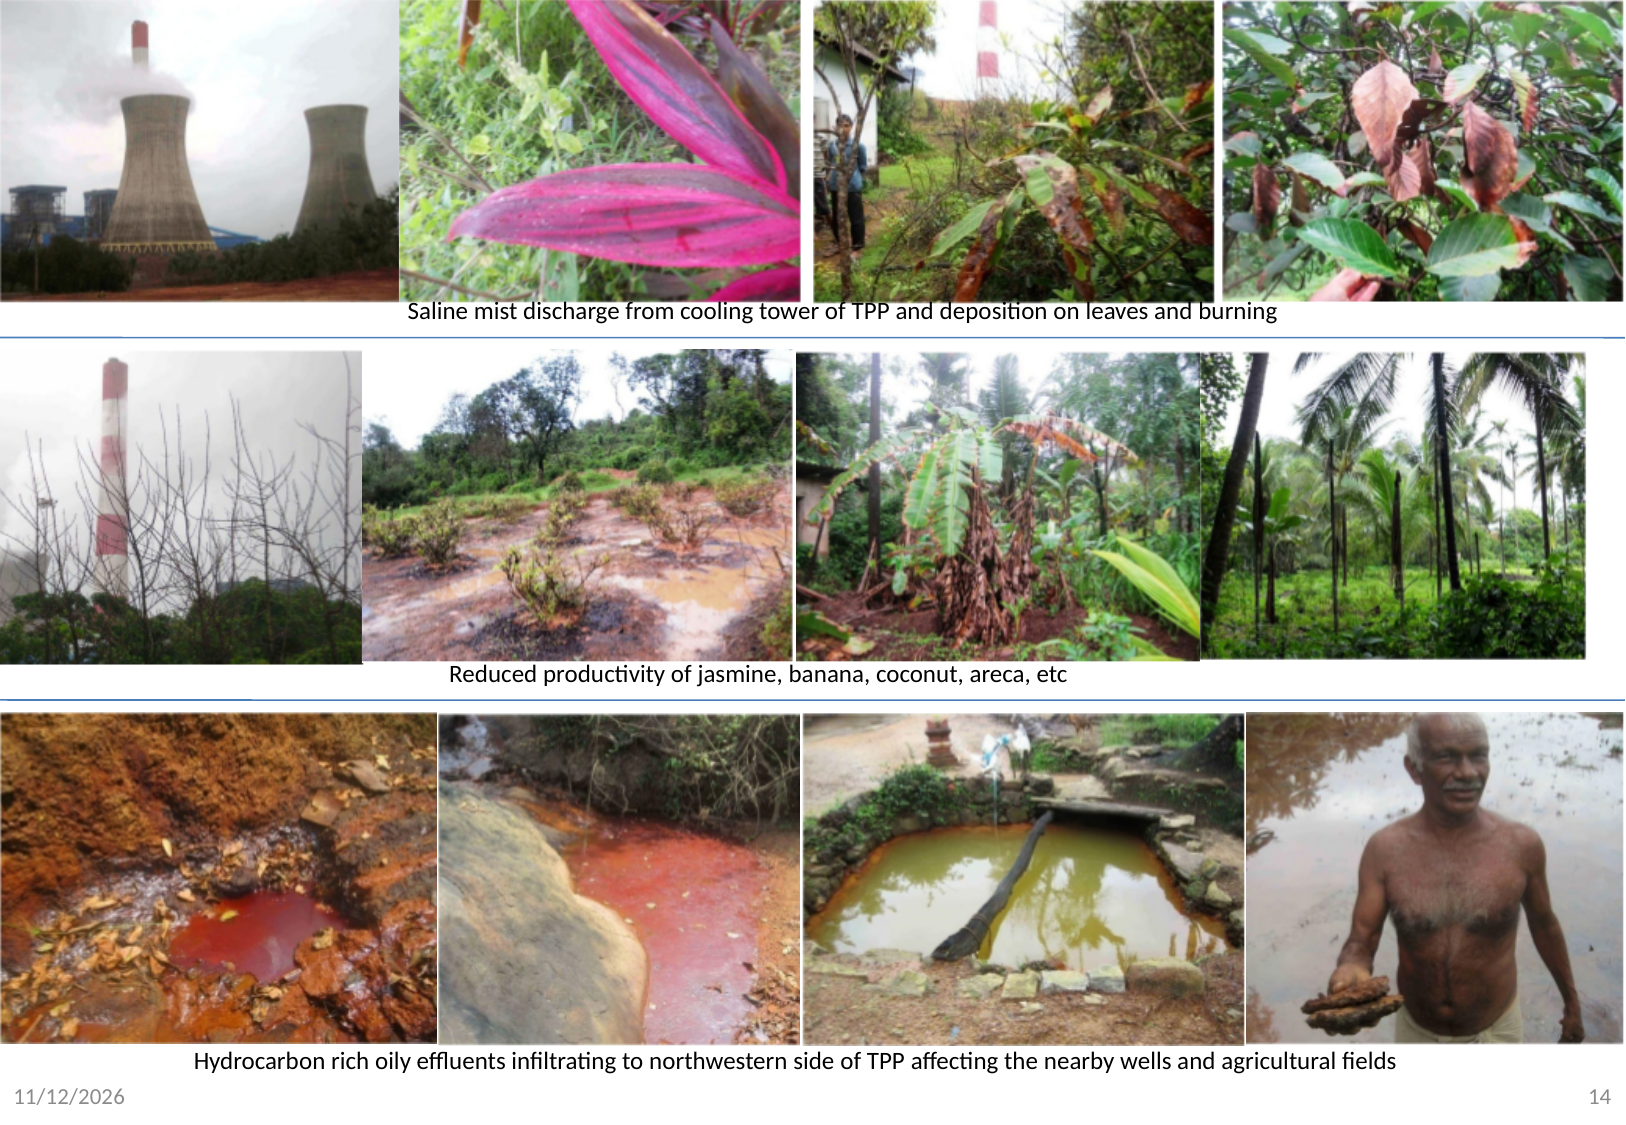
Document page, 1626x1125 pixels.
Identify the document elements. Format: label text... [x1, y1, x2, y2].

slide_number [0, 1083, 380, 1125]
slide_number 14 [1245, 1065, 1625, 1125]
text_box Reduced productivity of jasmine, banana, coconut, areca, etc [324, 672, 1188, 695]
picture [0, 0, 804, 304]
text_box Hydrocarbon rich oily effluents infiltrating to northwestern side of TPP affecting the nearby wells and agricultural fields [0, 1052, 1588, 1083]
picture [812, 0, 1216, 305]
picture [0, 349, 1589, 668]
picture [1221, 0, 1625, 305]
picture [0, 712, 1625, 1048]
text_box Saline mist discharge from cooling tower of TPP and deposition on leaves and burning [174, 308, 1513, 333]
